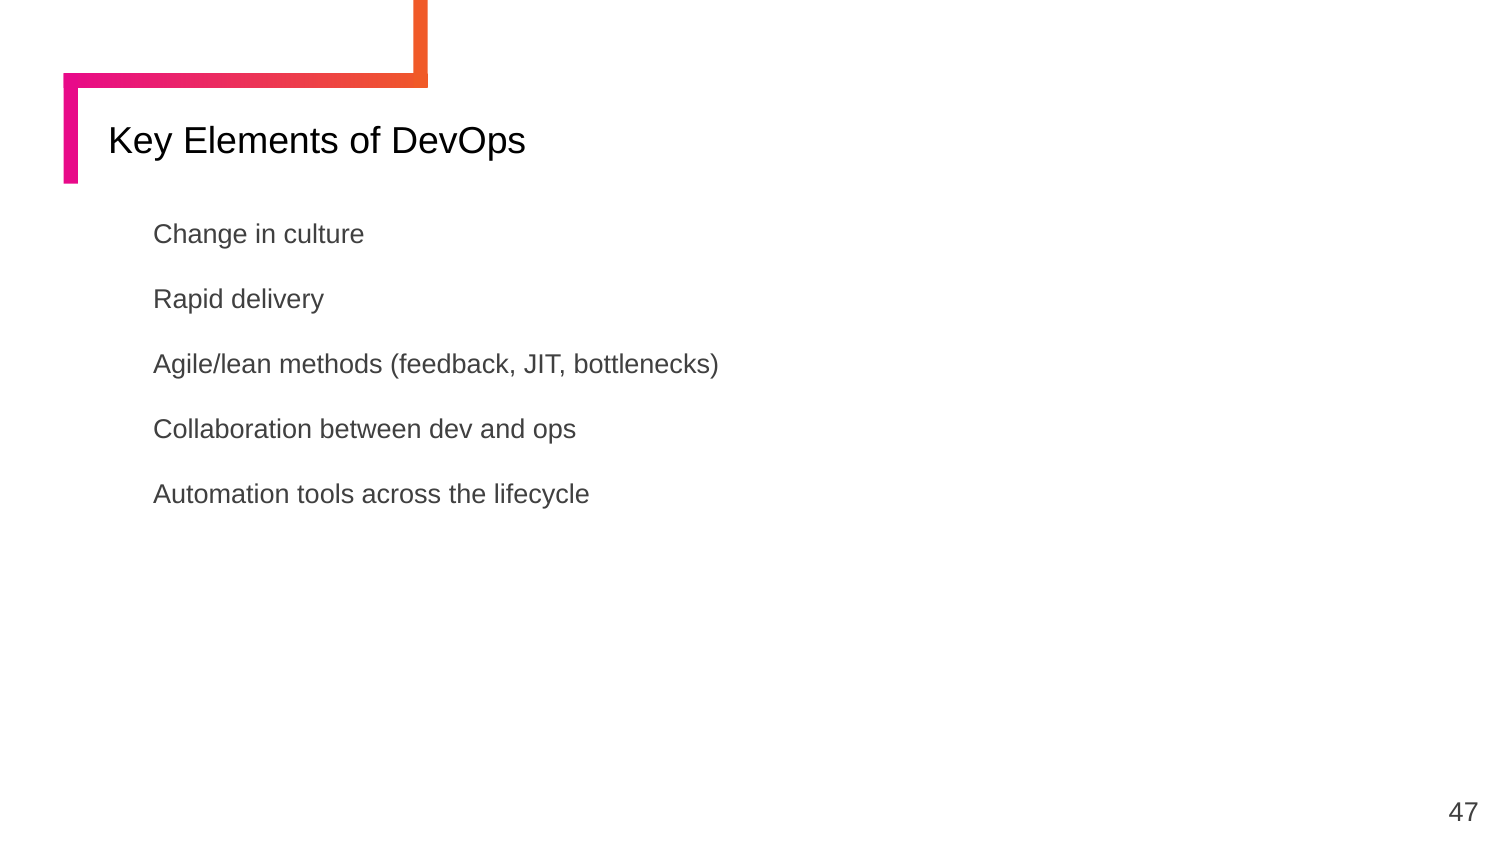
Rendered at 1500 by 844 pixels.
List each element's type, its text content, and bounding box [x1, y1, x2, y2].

title Key Elements of DevOps [100, 117, 1455, 169]
slide_number 47 [1403, 779, 1494, 844]
subtitle Change in culture Rapid delivery Agile/lean methods (feedback, JIT, bottlenecks) Collaboration between dev and ops Automation tools across the lifecycle [100, 168, 1352, 690]
